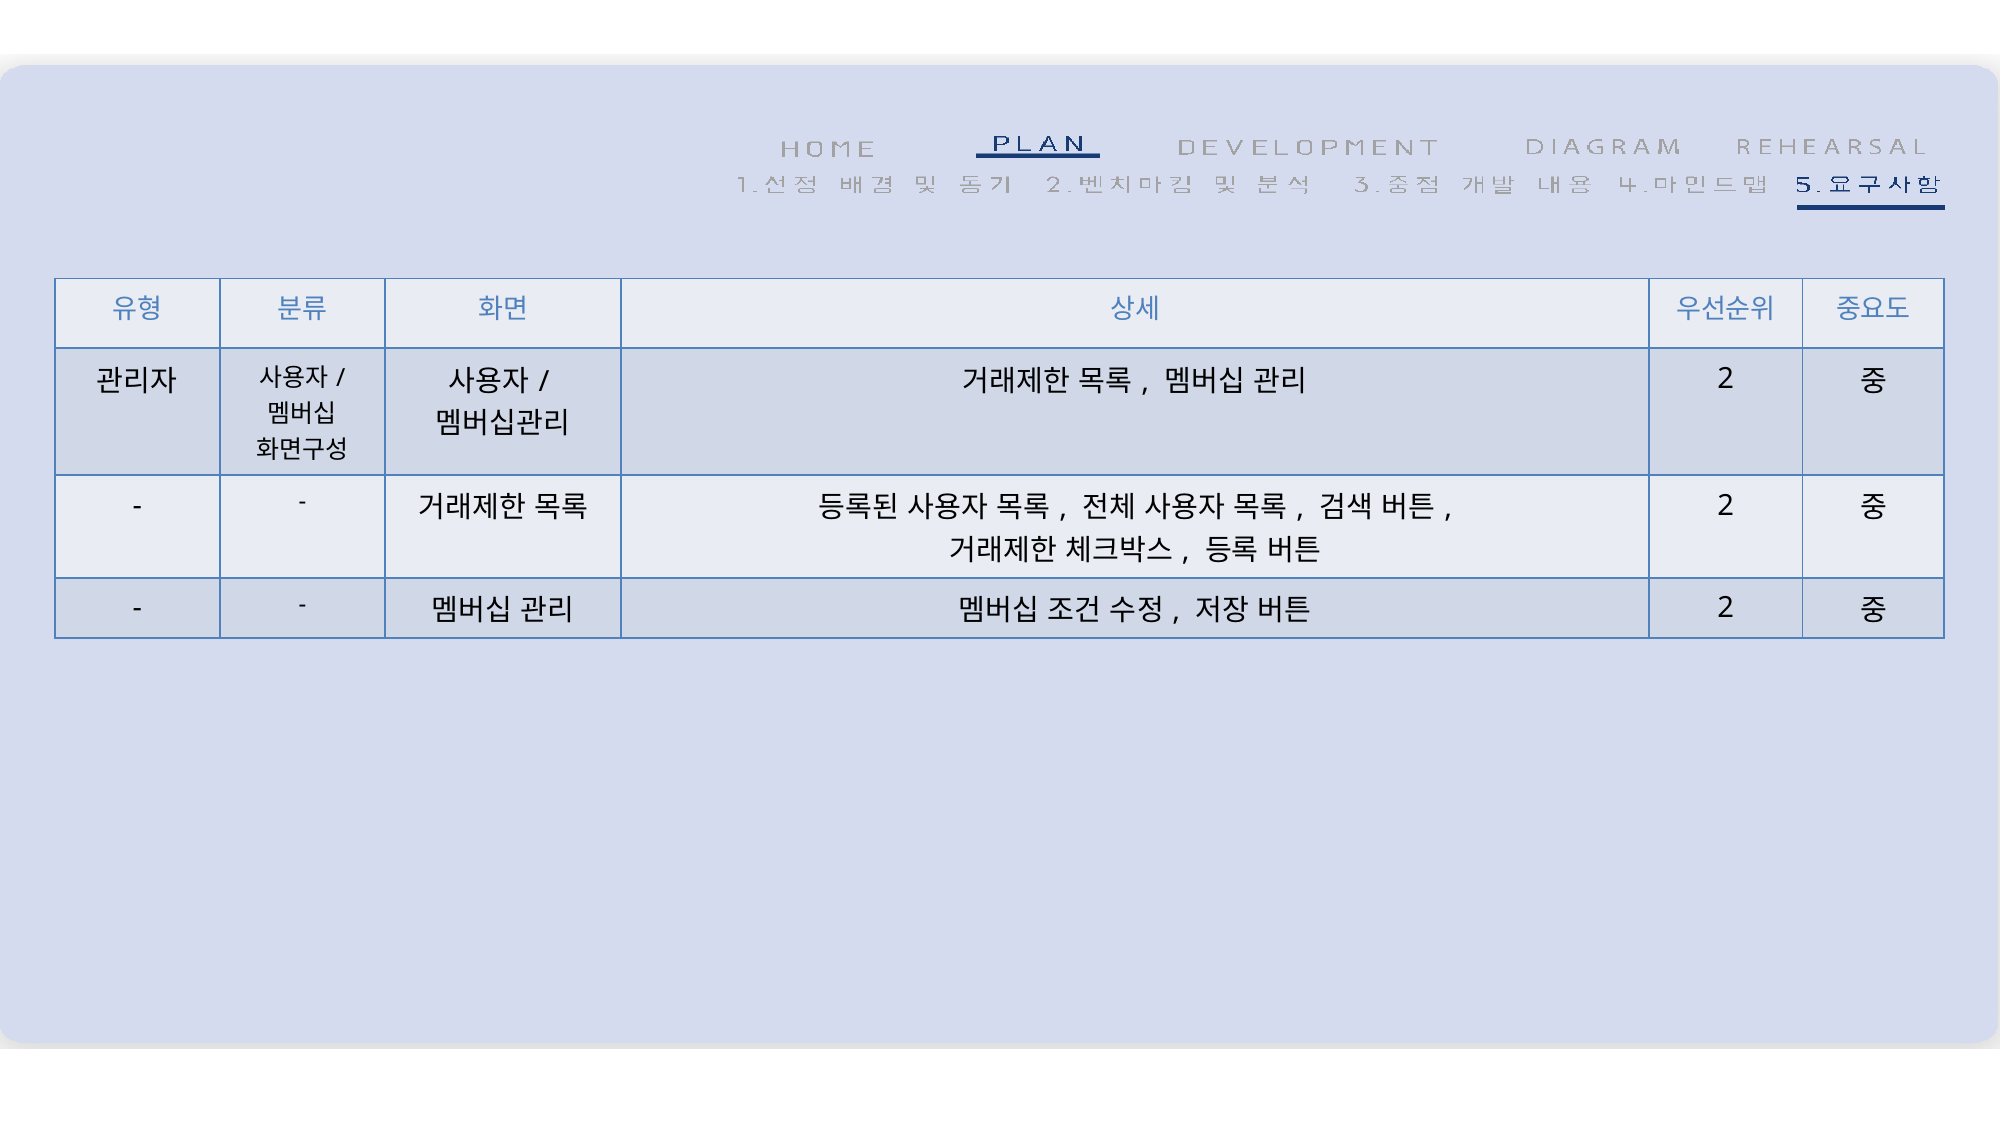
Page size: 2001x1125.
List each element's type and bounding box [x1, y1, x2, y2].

picture [0, 54, 2000, 1049]
